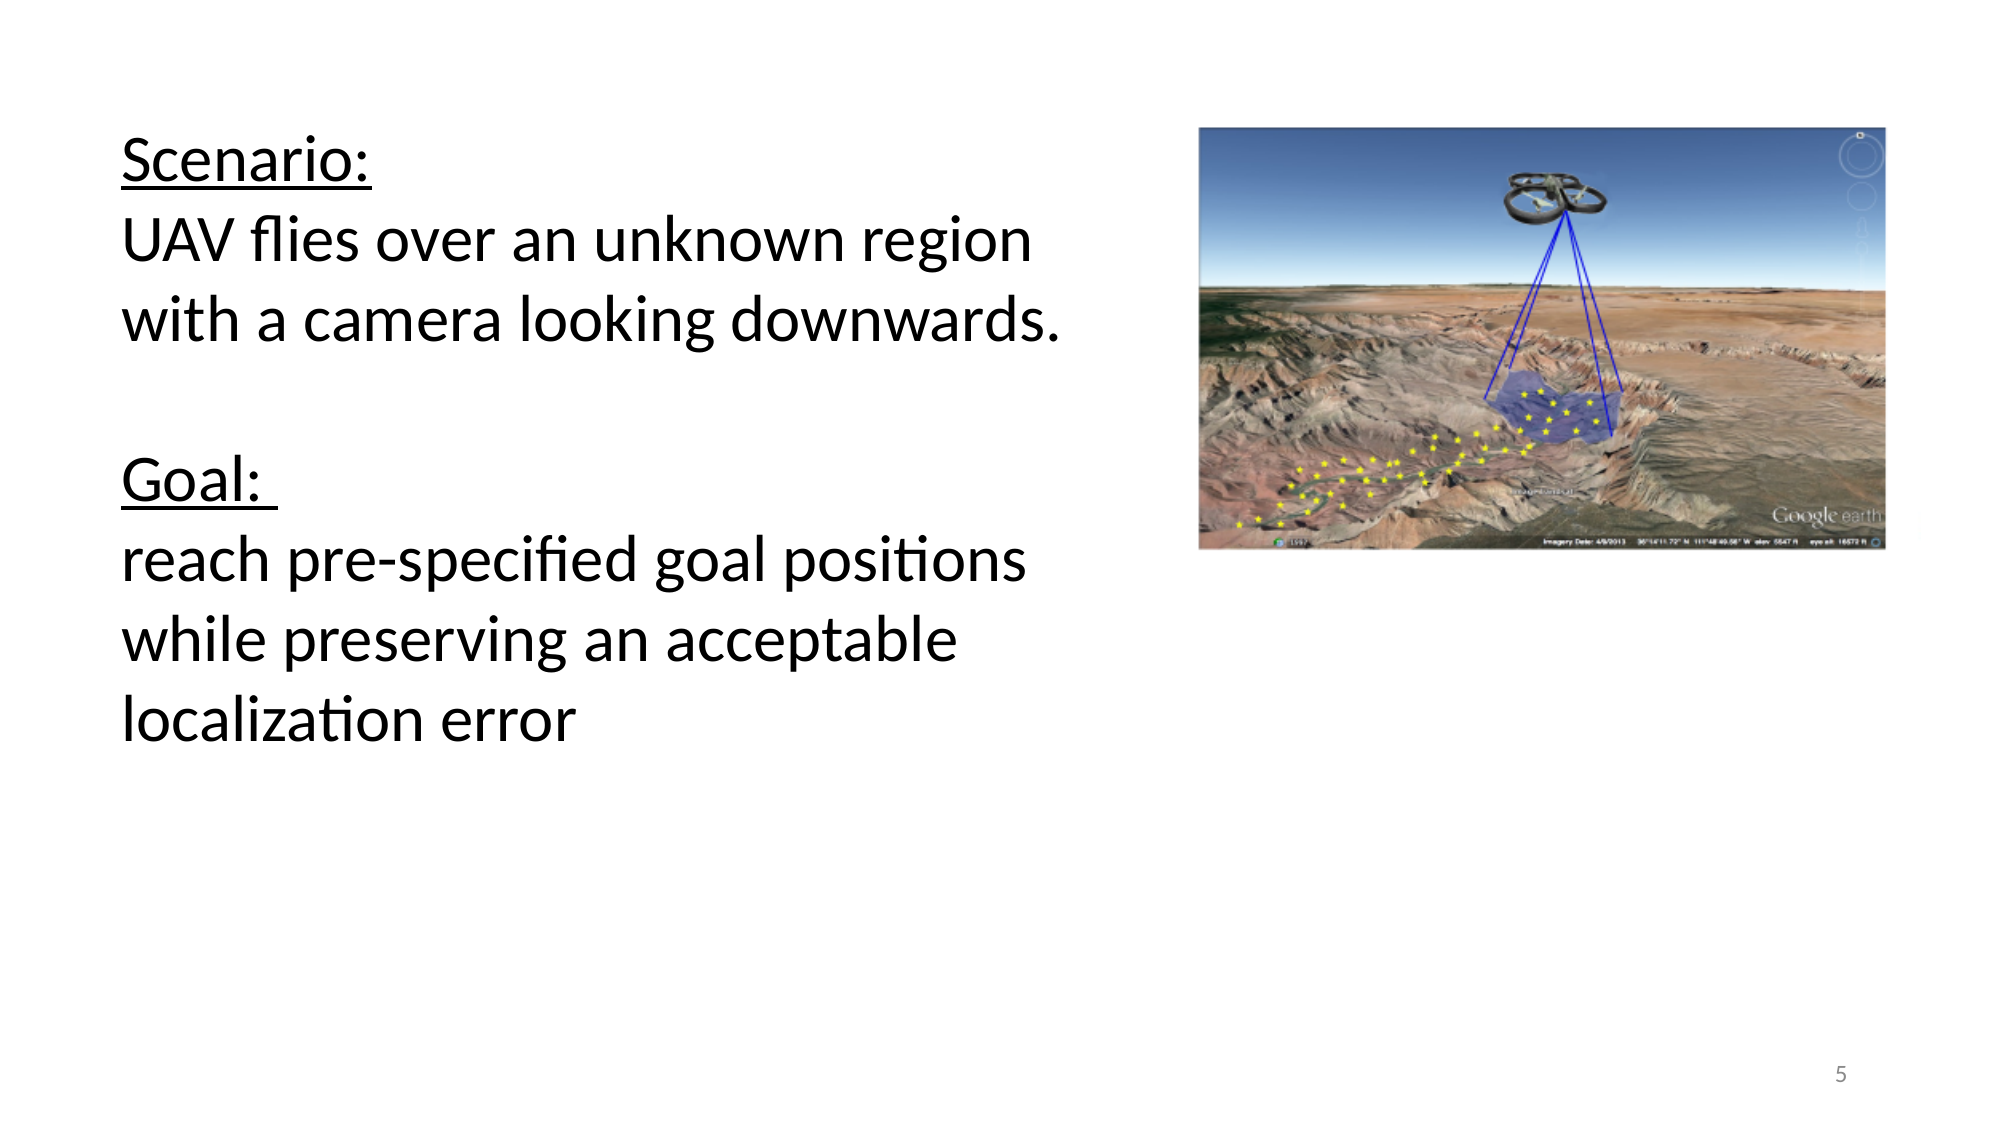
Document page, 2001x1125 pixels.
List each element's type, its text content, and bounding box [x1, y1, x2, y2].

picture [1167, 107, 1921, 571]
text_box Scenario: UAV flies over an unknown region with a camera looking downwards. Goal: reach pre-specified goal positions while preserving an acceptable localization error [106, 107, 1138, 762]
slide_number 5 [1412, 1042, 1863, 1103]
